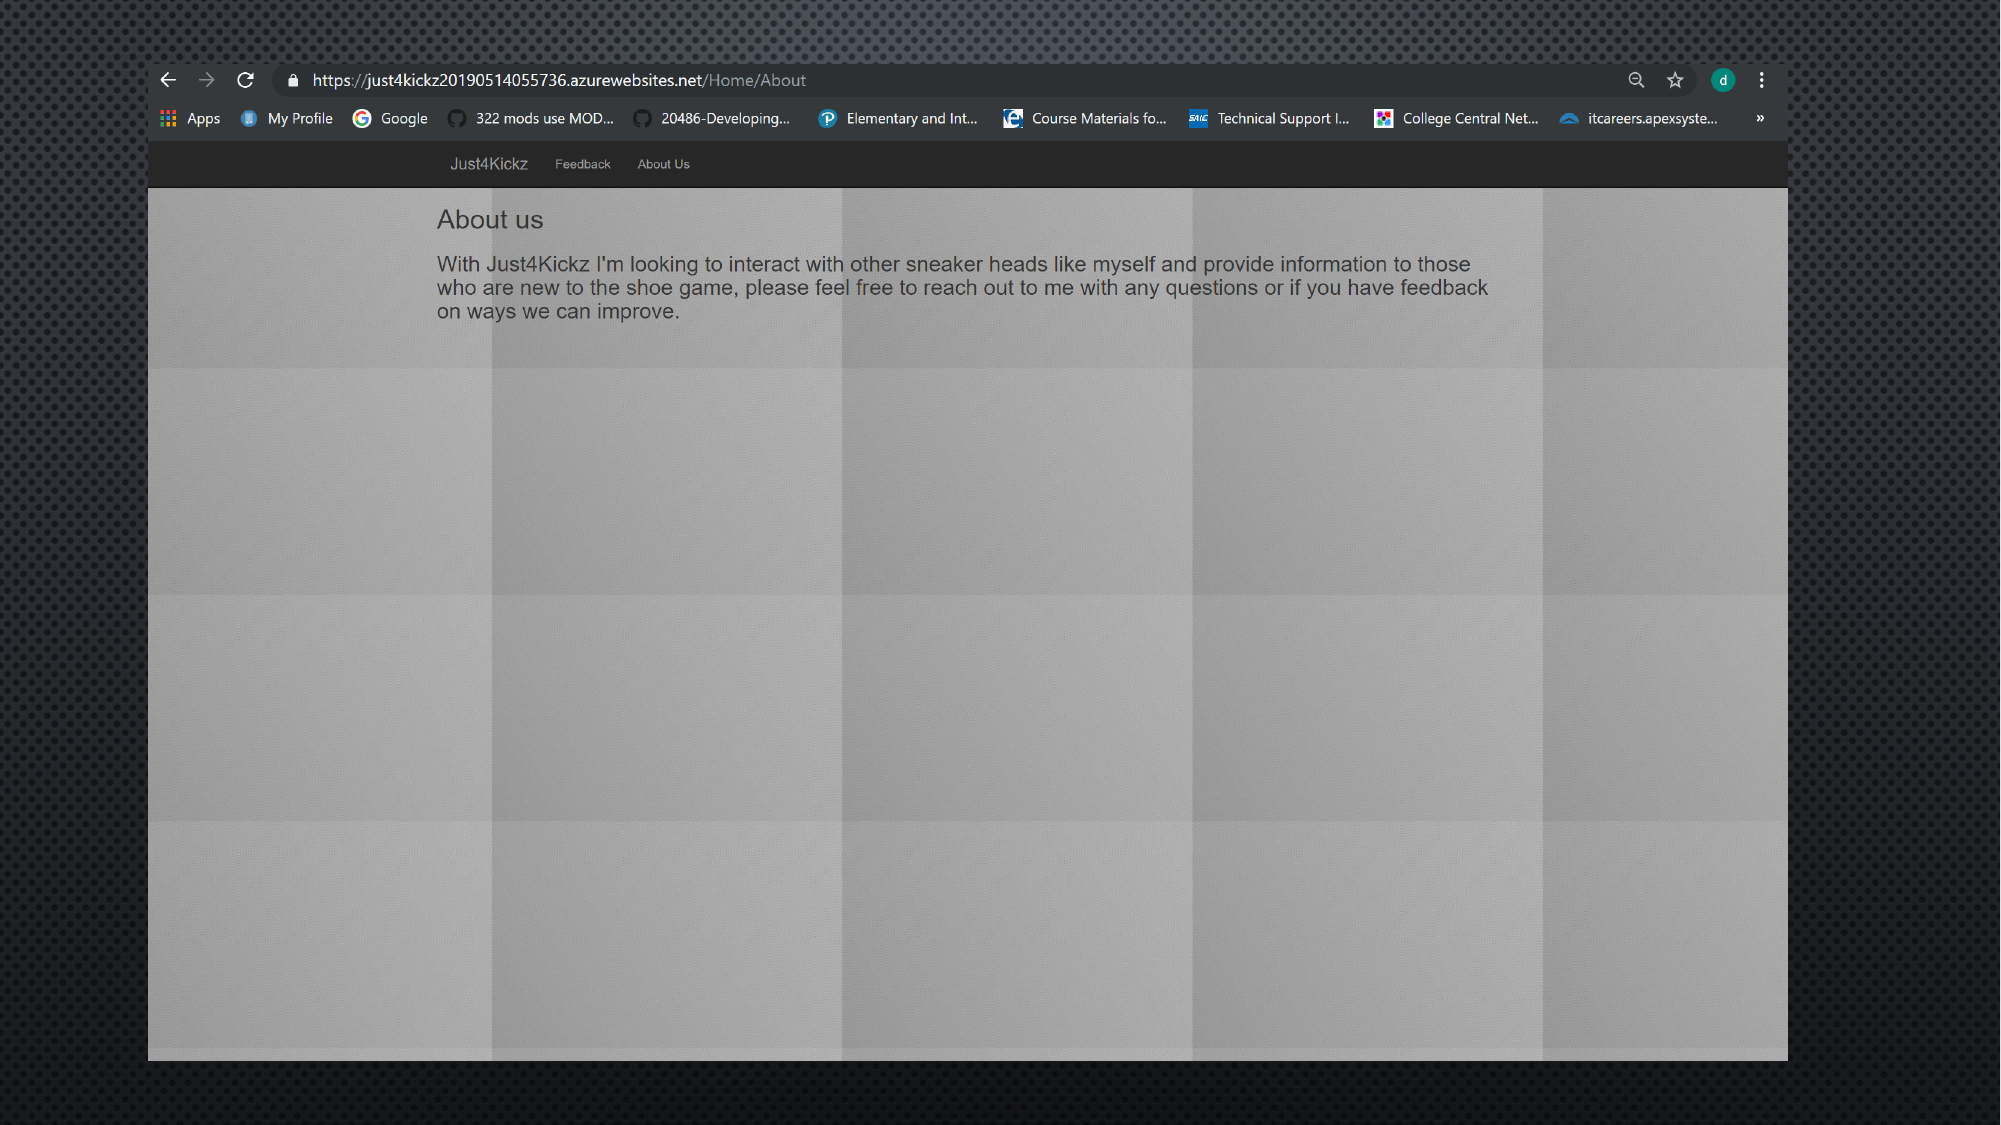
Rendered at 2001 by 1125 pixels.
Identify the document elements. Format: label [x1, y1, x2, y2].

picture [148, 64, 1788, 1061]
